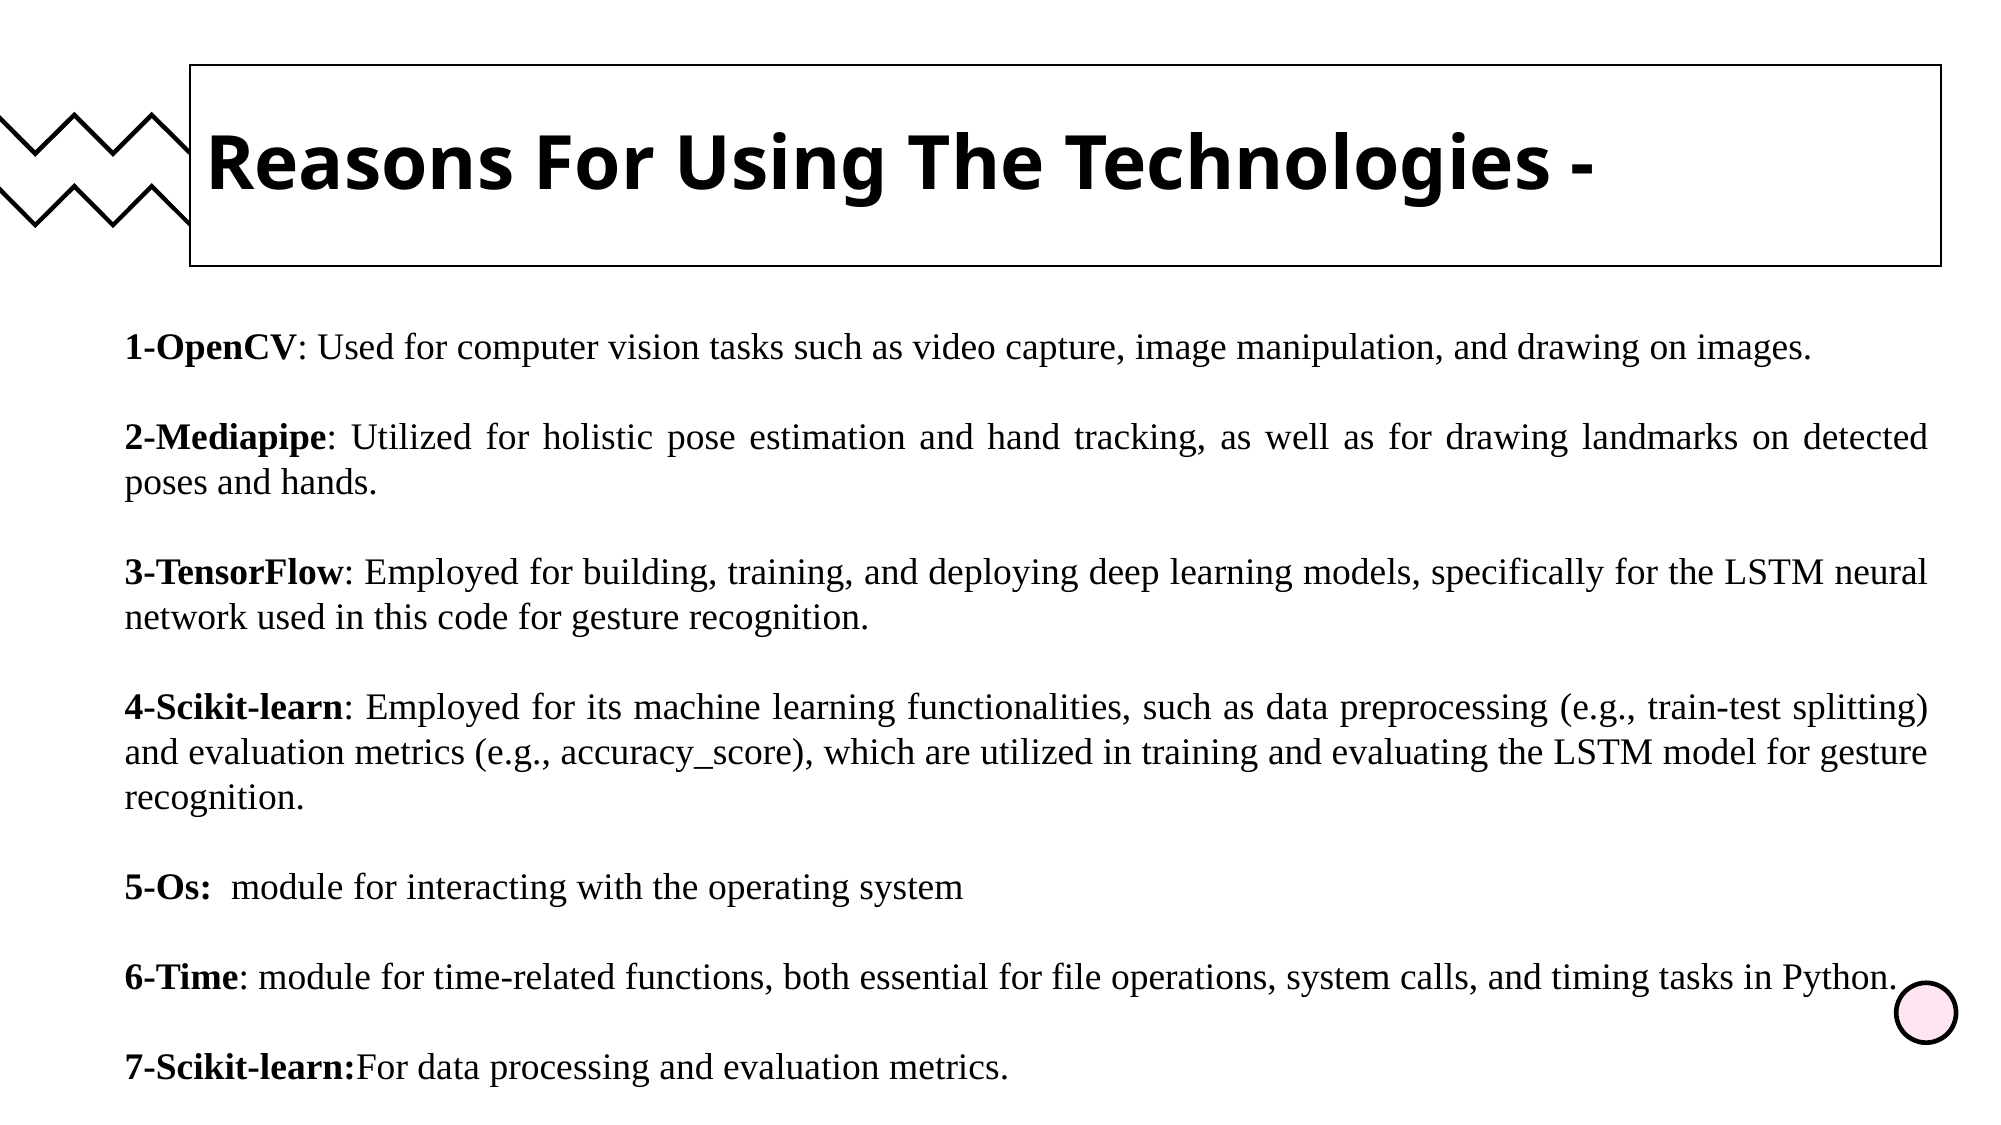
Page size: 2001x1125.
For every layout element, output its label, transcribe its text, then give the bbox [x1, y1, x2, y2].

title Reasons For Using The Technologies - [189, 64, 1942, 267]
text_box 1-OpenCV: Used for computer vision tasks such as video capture, image manipulation, and drawing on images. 2-Mediapipe: Utilized for holistic pose estimation and hand tracking, as well as for drawing landmarks on detected poses and hands. 3-TensorFlow: Employed for building, training, and deploying deep learning models, specifically for the LSTM neural network used in this code for gesture recognition. 4-Scikit-learn: Employed for its machine learning functionalities, such as data preprocessing (e.g., train-test splitting) and evaluation metrics (e.g., accuracy_score), which are utilized in training and evaluating the LSTM model for gesture recognition. 5-Os: module for interacting with the operating system 6-Time: module for time-related functions, both essential for file operations, system calls, and timing tasks in Python. 7-Scikit-learn:For data processing and evaluation metrics. [109, 314, 1946, 1125]
